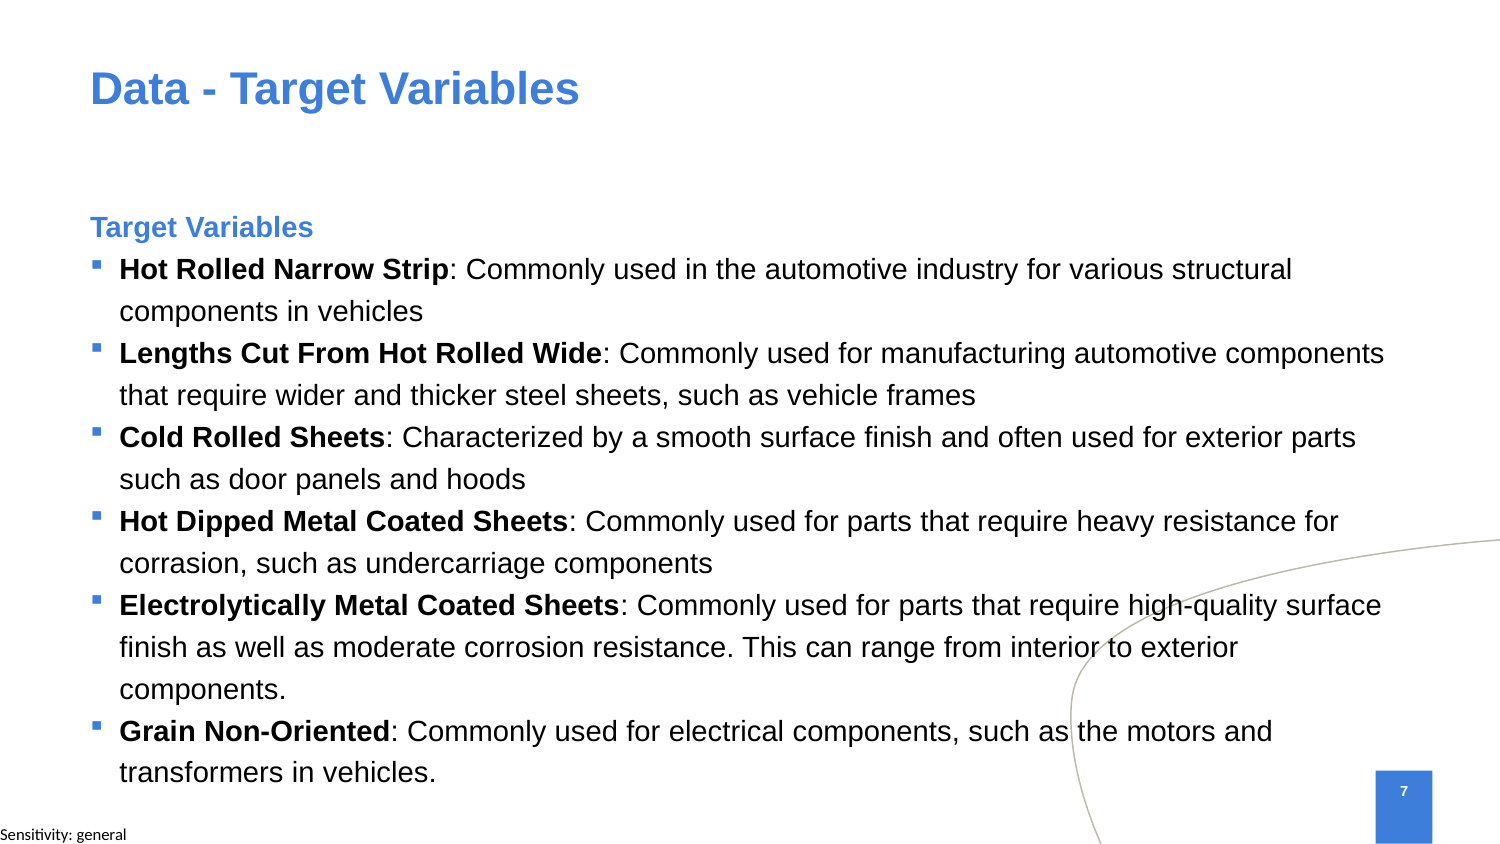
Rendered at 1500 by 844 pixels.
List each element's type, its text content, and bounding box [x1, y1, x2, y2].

list Target Variables Hot Rolled Narrow Strip: Commonly used in the automotive industry for various structural components in vehicles Lengths Cut From Hot Rolled Wide: Commonly used for manufacturing automotive components that require wider and thicker steel sheets, such as vehicle frames Cold Rolled Sheets: Characterized by a smooth surface finish and often used for exterior parts such as door panels and hoods Hot Dipped Metal Coated Sheets: Commonly used for parts that require heavy resistance for corrasion, such as undercarriage components Electrolytically Metal Coated Sheets: Commonly used for parts that require high-quality surface finish as well as moderate corrosion resistance. This can range from interior to exterior components. Grain Non-Oriented: Commonly used for electrical components, such as the motors and transformers in vehicles. [75, 194, 1425, 752]
title Data - Target Variables [75, 55, 1425, 187]
slide_number 7 [1375, 770, 1433, 844]
